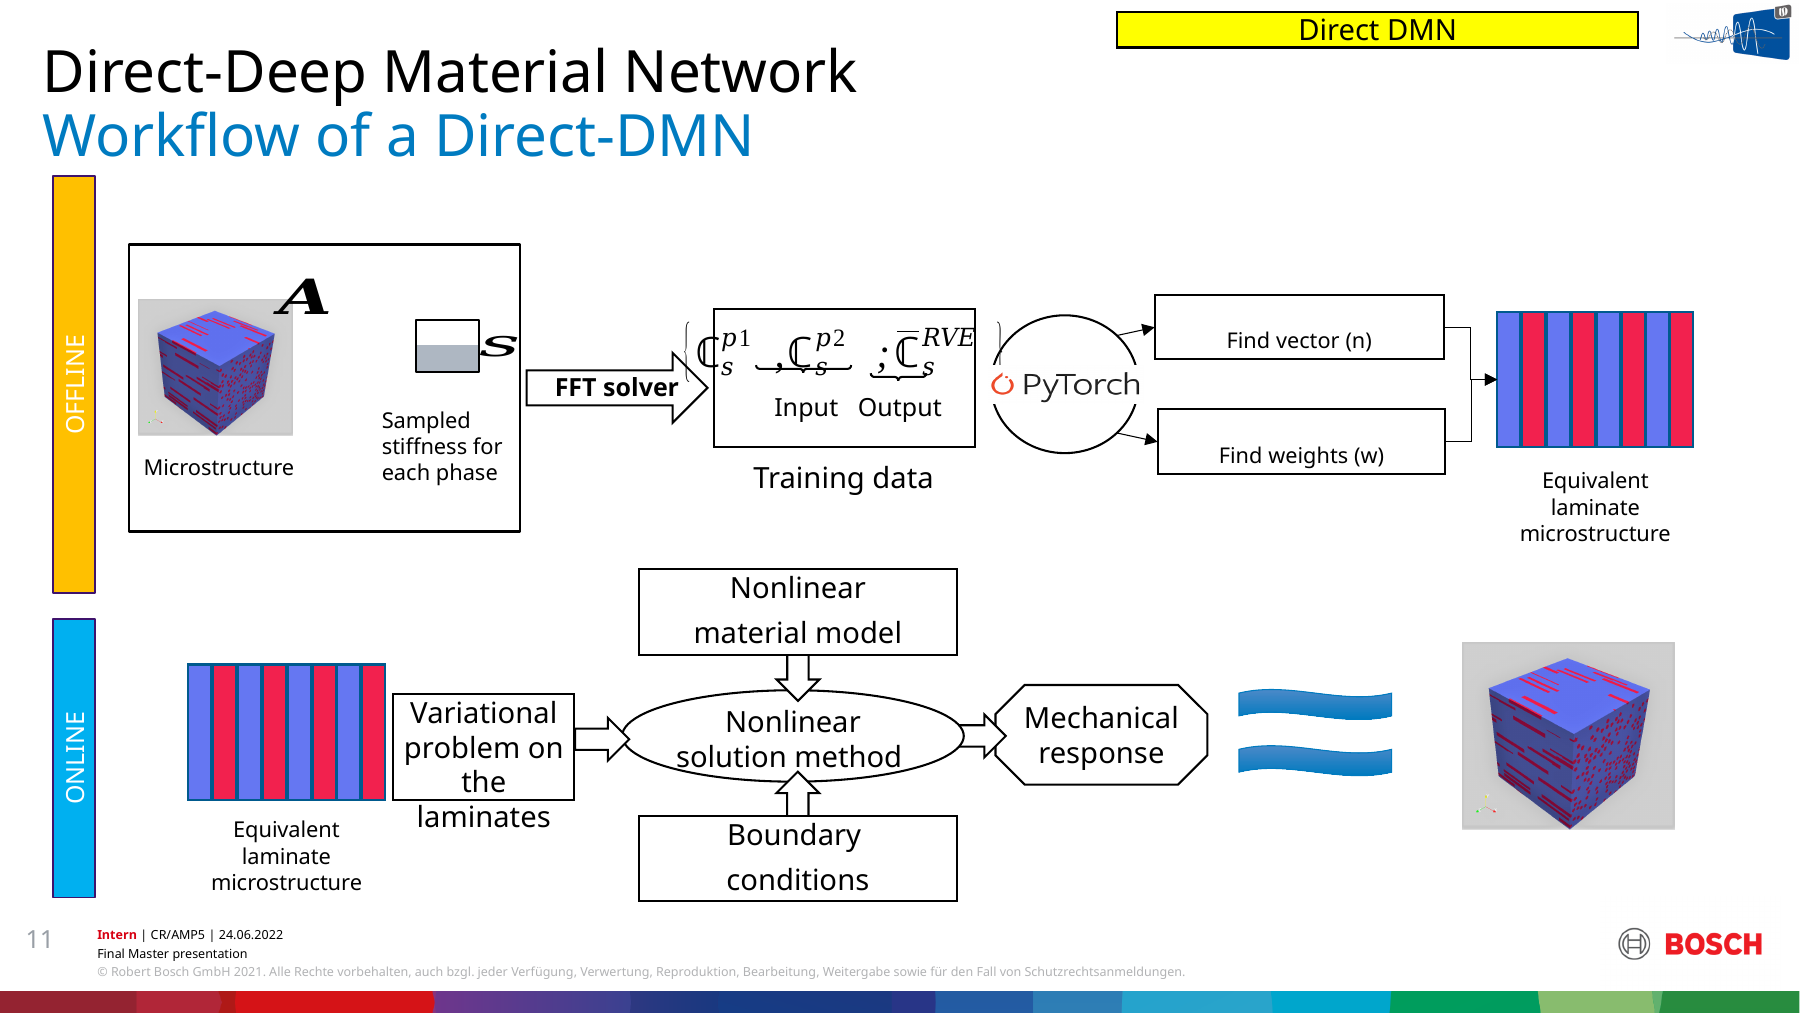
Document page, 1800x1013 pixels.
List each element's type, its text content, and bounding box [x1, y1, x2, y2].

picture [0, 905, 1272, 1013]
text_box Variational problem on the laminates [392, 693, 575, 801]
text_box [992, 314, 1137, 365]
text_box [128, 244, 534, 532]
text_box [755, 364, 852, 373]
text_box Direct DMN [1116, 11, 1639, 49]
text_box [773, 770, 822, 815]
text_box Training data [753, 459, 936, 499]
text_box Boundary conditions [638, 815, 958, 902]
list Direct-Deep Material Network [42, 42, 1757, 107]
picture [988, 365, 1144, 404]
text_box Output [812, 385, 987, 428]
text_box Mechanical response [994, 683, 1209, 786]
text_box OFFLINE [52, 176, 96, 593]
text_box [1116, 327, 1155, 336]
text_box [1497, 311, 1694, 448]
title Workflow of a Direct-DMN [42, 107, 1757, 171]
text_box Nonlinear solution method [622, 689, 965, 783]
text_box Find weights (w) [1157, 408, 1446, 475]
text_box [993, 404, 1137, 455]
text_box [1238, 688, 1393, 720]
text_box [671, 350, 685, 363]
text_box Equivalent laminate microstructure [188, 816, 385, 875]
text_box [1238, 745, 1393, 777]
picture [1390, 896, 1800, 1013]
text_box [774, 656, 822, 703]
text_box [1116, 432, 1158, 442]
text_box [961, 712, 1008, 760]
text_box [713, 308, 976, 448]
text_box Equivalent laminate microstructure [1497, 467, 1694, 526]
text_box [573, 715, 631, 764]
text_box FFT solver [534, 363, 706, 409]
picture [1666, 3, 1800, 64]
text_box ONLINE [53, 618, 96, 898]
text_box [1443, 327, 1498, 380]
slide_number 11 [25, 923, 73, 991]
picture [1462, 642, 1675, 830]
text_box Input [730, 385, 812, 428]
text_box Find vector (n) [1154, 294, 1445, 360]
text_box [671, 409, 688, 426]
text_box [188, 664, 385, 801]
text_box [870, 373, 927, 381]
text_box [1445, 379, 1498, 442]
text_box Nonlinear material model [638, 568, 958, 656]
